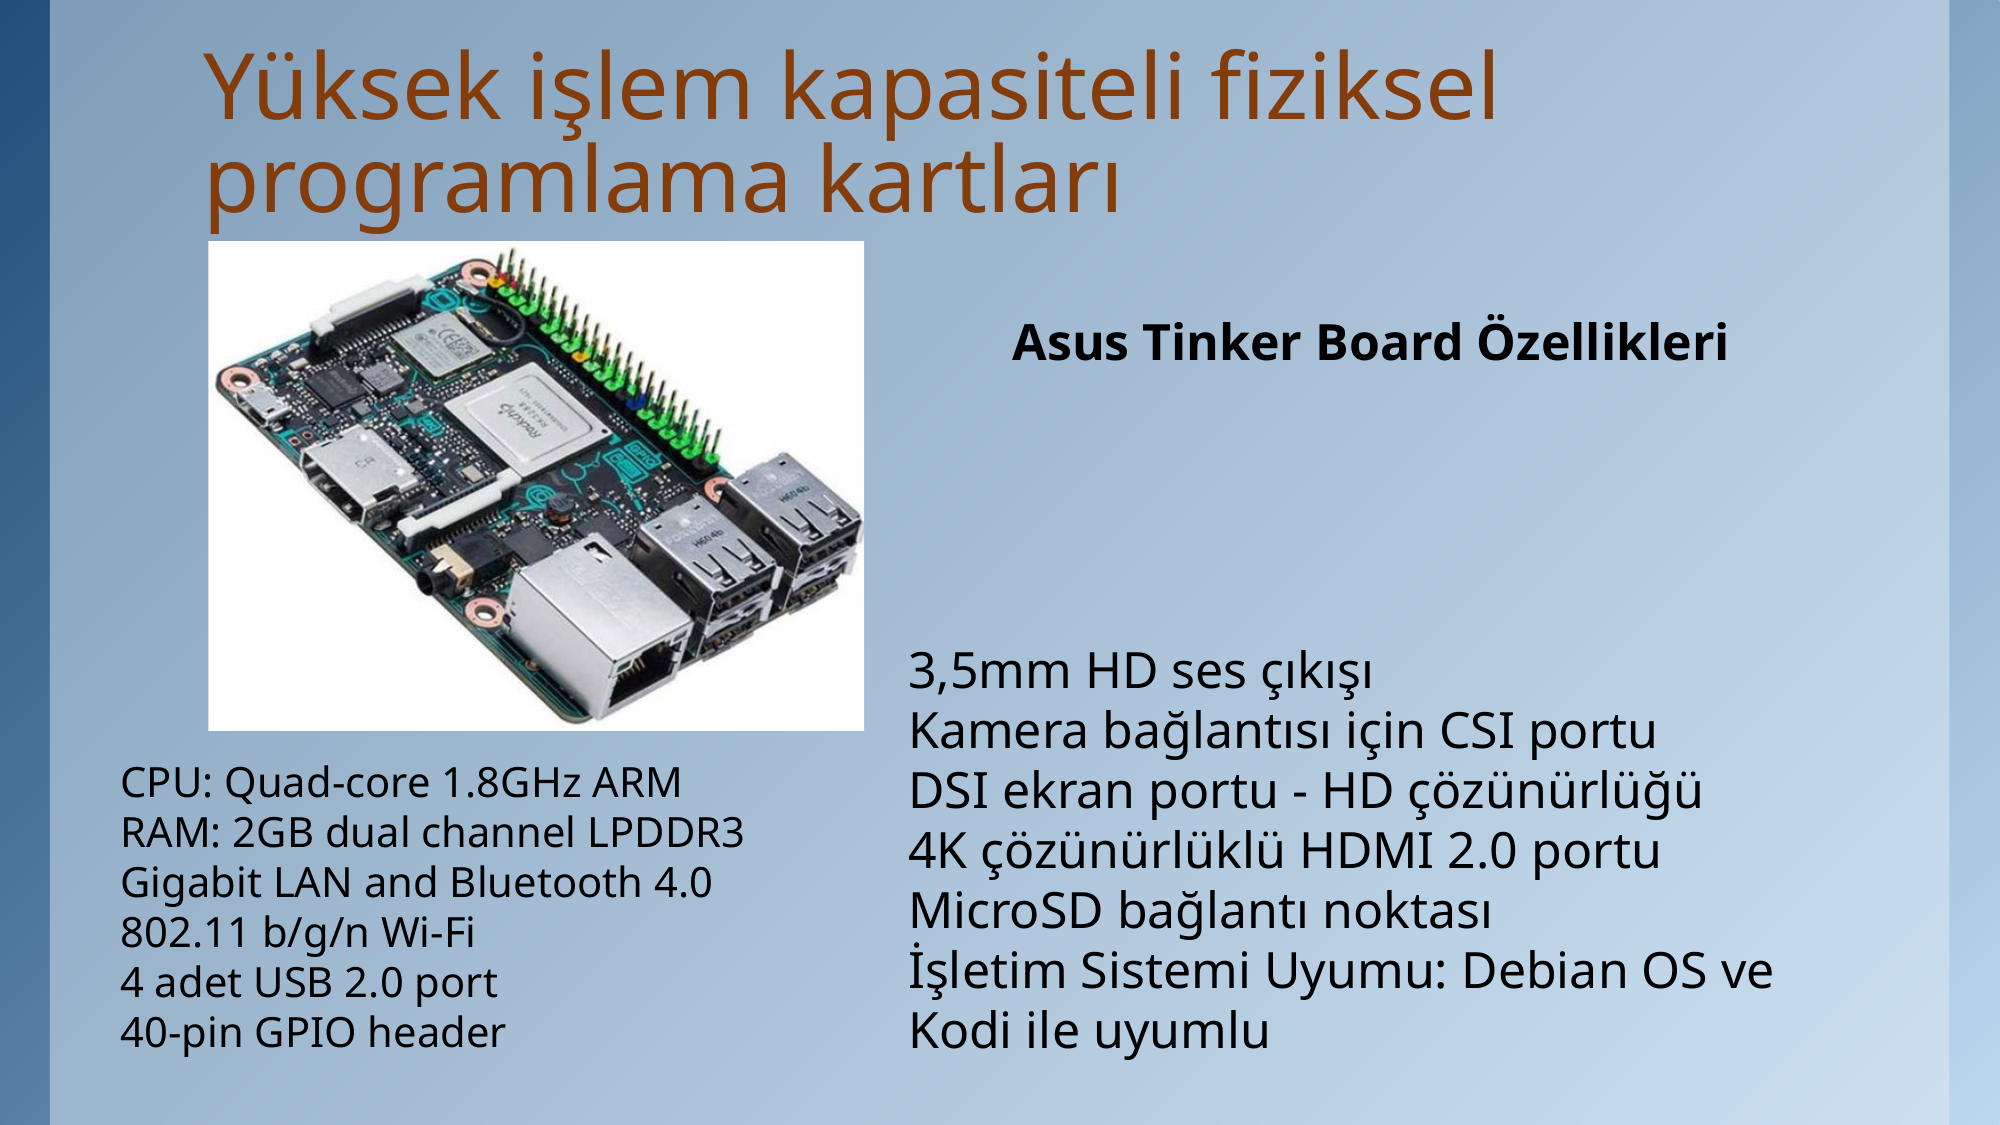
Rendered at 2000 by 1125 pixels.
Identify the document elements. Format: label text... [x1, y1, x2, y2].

title Yüksek işlem kapasiteli fiziksel programlama kartları [183, 12, 1850, 242]
text_box CPU: Quad-core 1.8GHz ARM RAM: 2GB dual channel LPDDR3 Gigabit LAN and Bluetooth 4.0 802.11 b/g/n Wi-Fi 4 adet USB 2.0 port 40-pin GPIO header [105, 748, 893, 1064]
picture [208, 241, 865, 731]
text_box 3,5mm HD ses çıkışı Kamera bağlantısı için CSI portu DSI ekran portu - HD çözünürlüğü 4K çözünürlüklü HDMI 2.0 portu MicroSD bağlantı noktası İşletim Sistemi Uyumu: Debian OS ve Kodi ile uyumlu [893, 631, 1893, 1067]
text_box Asus Tinker Board Özellikleri [998, 302, 1862, 378]
